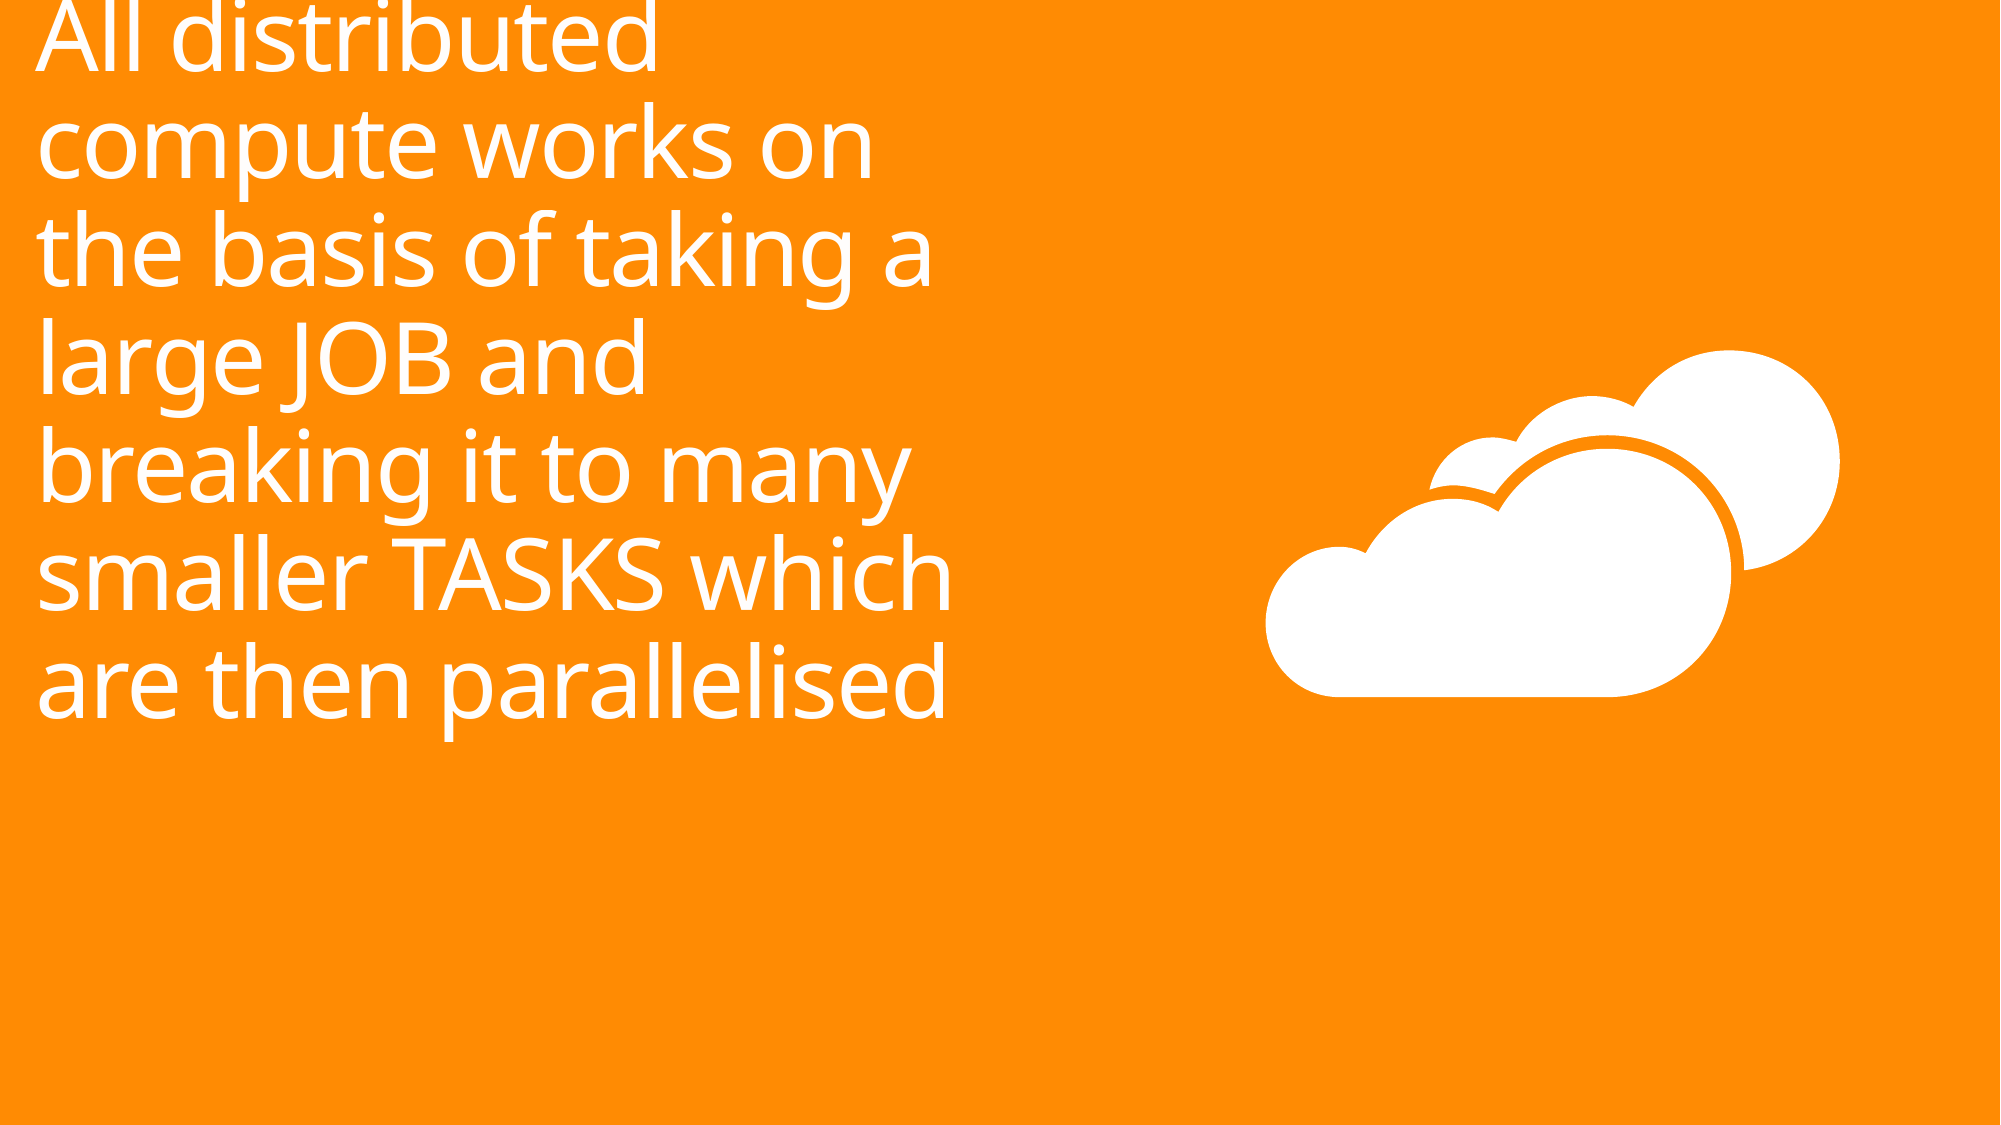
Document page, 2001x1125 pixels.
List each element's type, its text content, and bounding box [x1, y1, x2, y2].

title All distributed compute works on the basis of taking a large JOB and breaking it to many smaller TASKS which are then parallelised [35, 237, 1000, 488]
